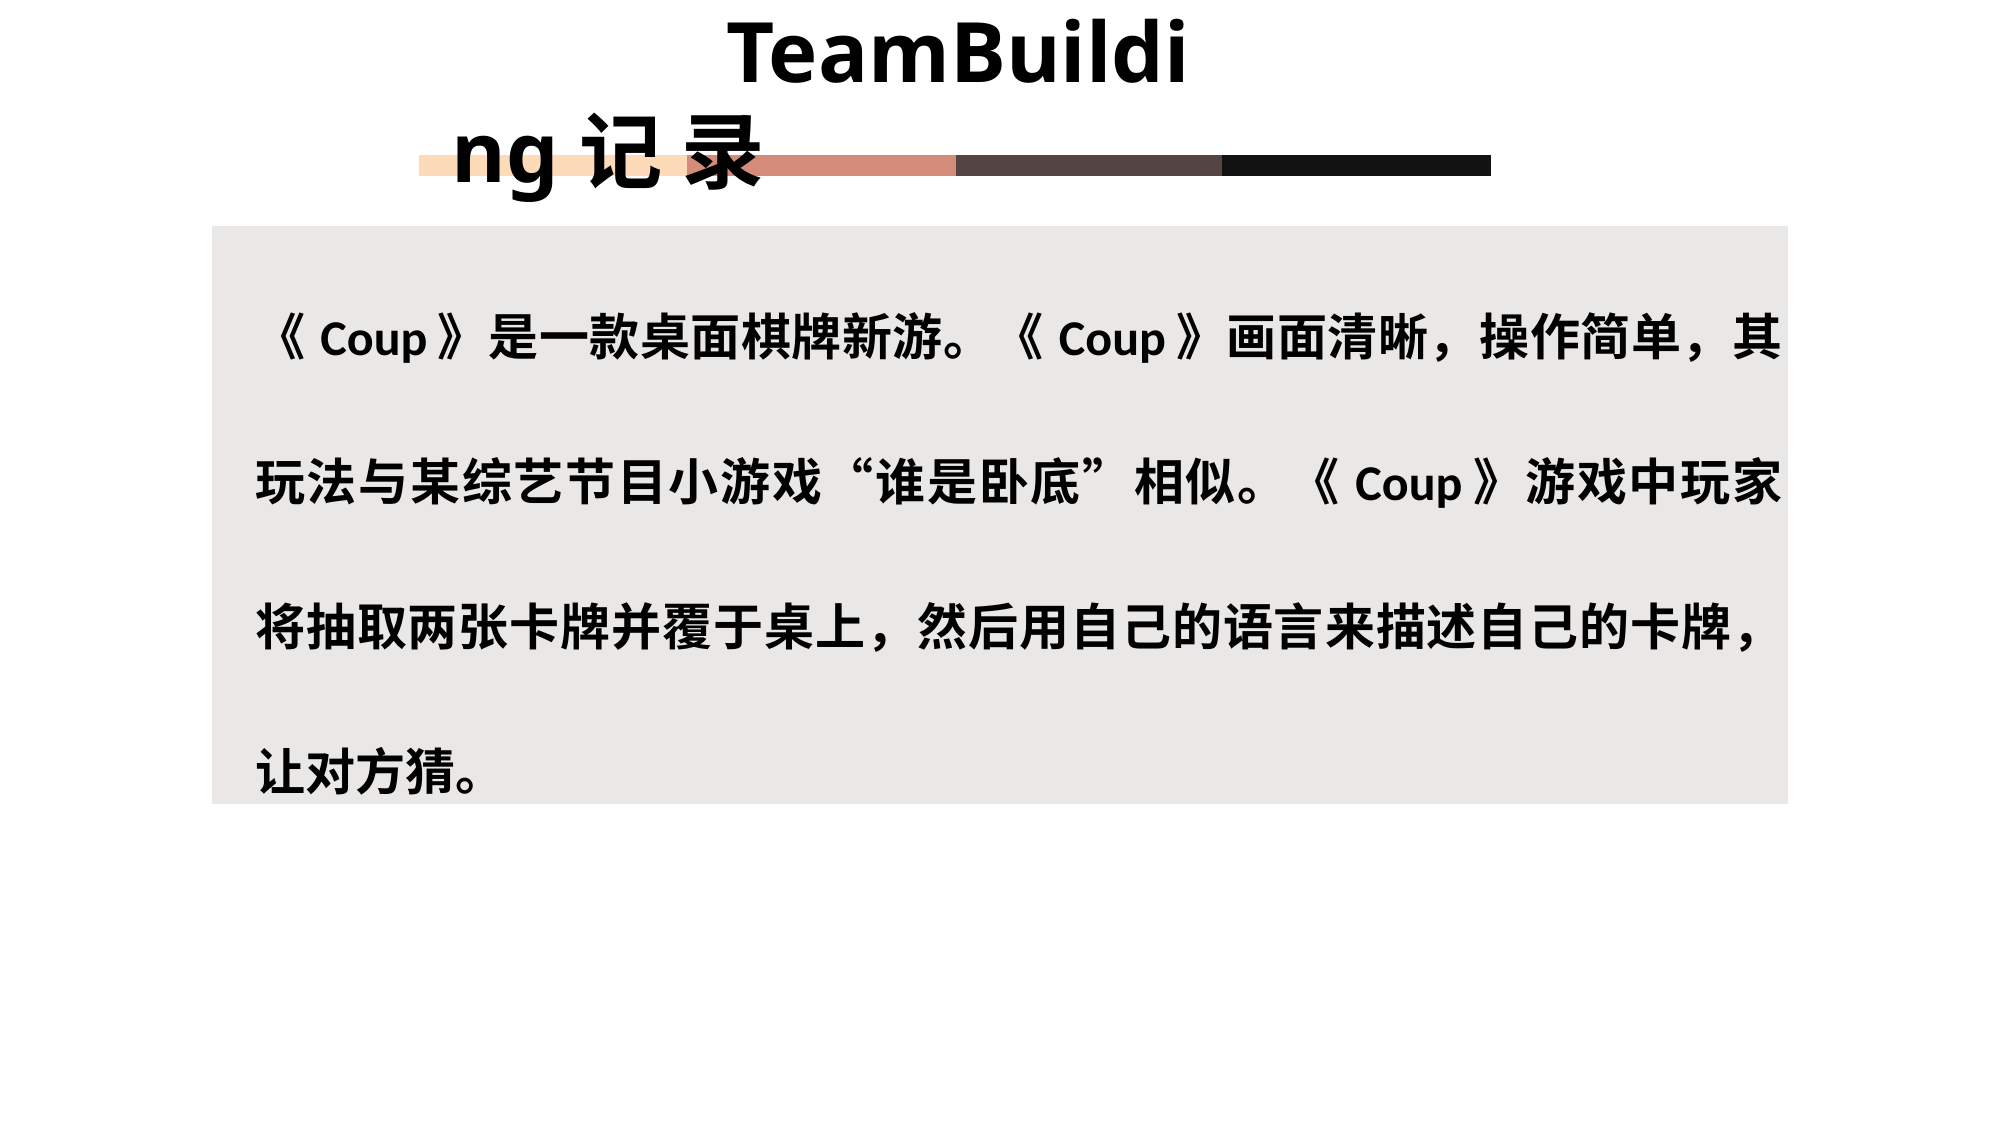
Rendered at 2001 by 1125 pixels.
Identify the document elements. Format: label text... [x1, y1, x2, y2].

table_header 《Coup》是一款桌面棋牌新游。《Coup》画面清晰，操作简单，其玩法与某综艺节目小游戏“谁是卧底”相似。《Coup》游戏中玩家将抽取两张卡牌并覆于桌上，然后用自己的语言来描述自己的卡牌，让对方猜。 [212, 226, 1788, 804]
text_box TeamBuilding记 录 [436, 41, 1244, 202]
